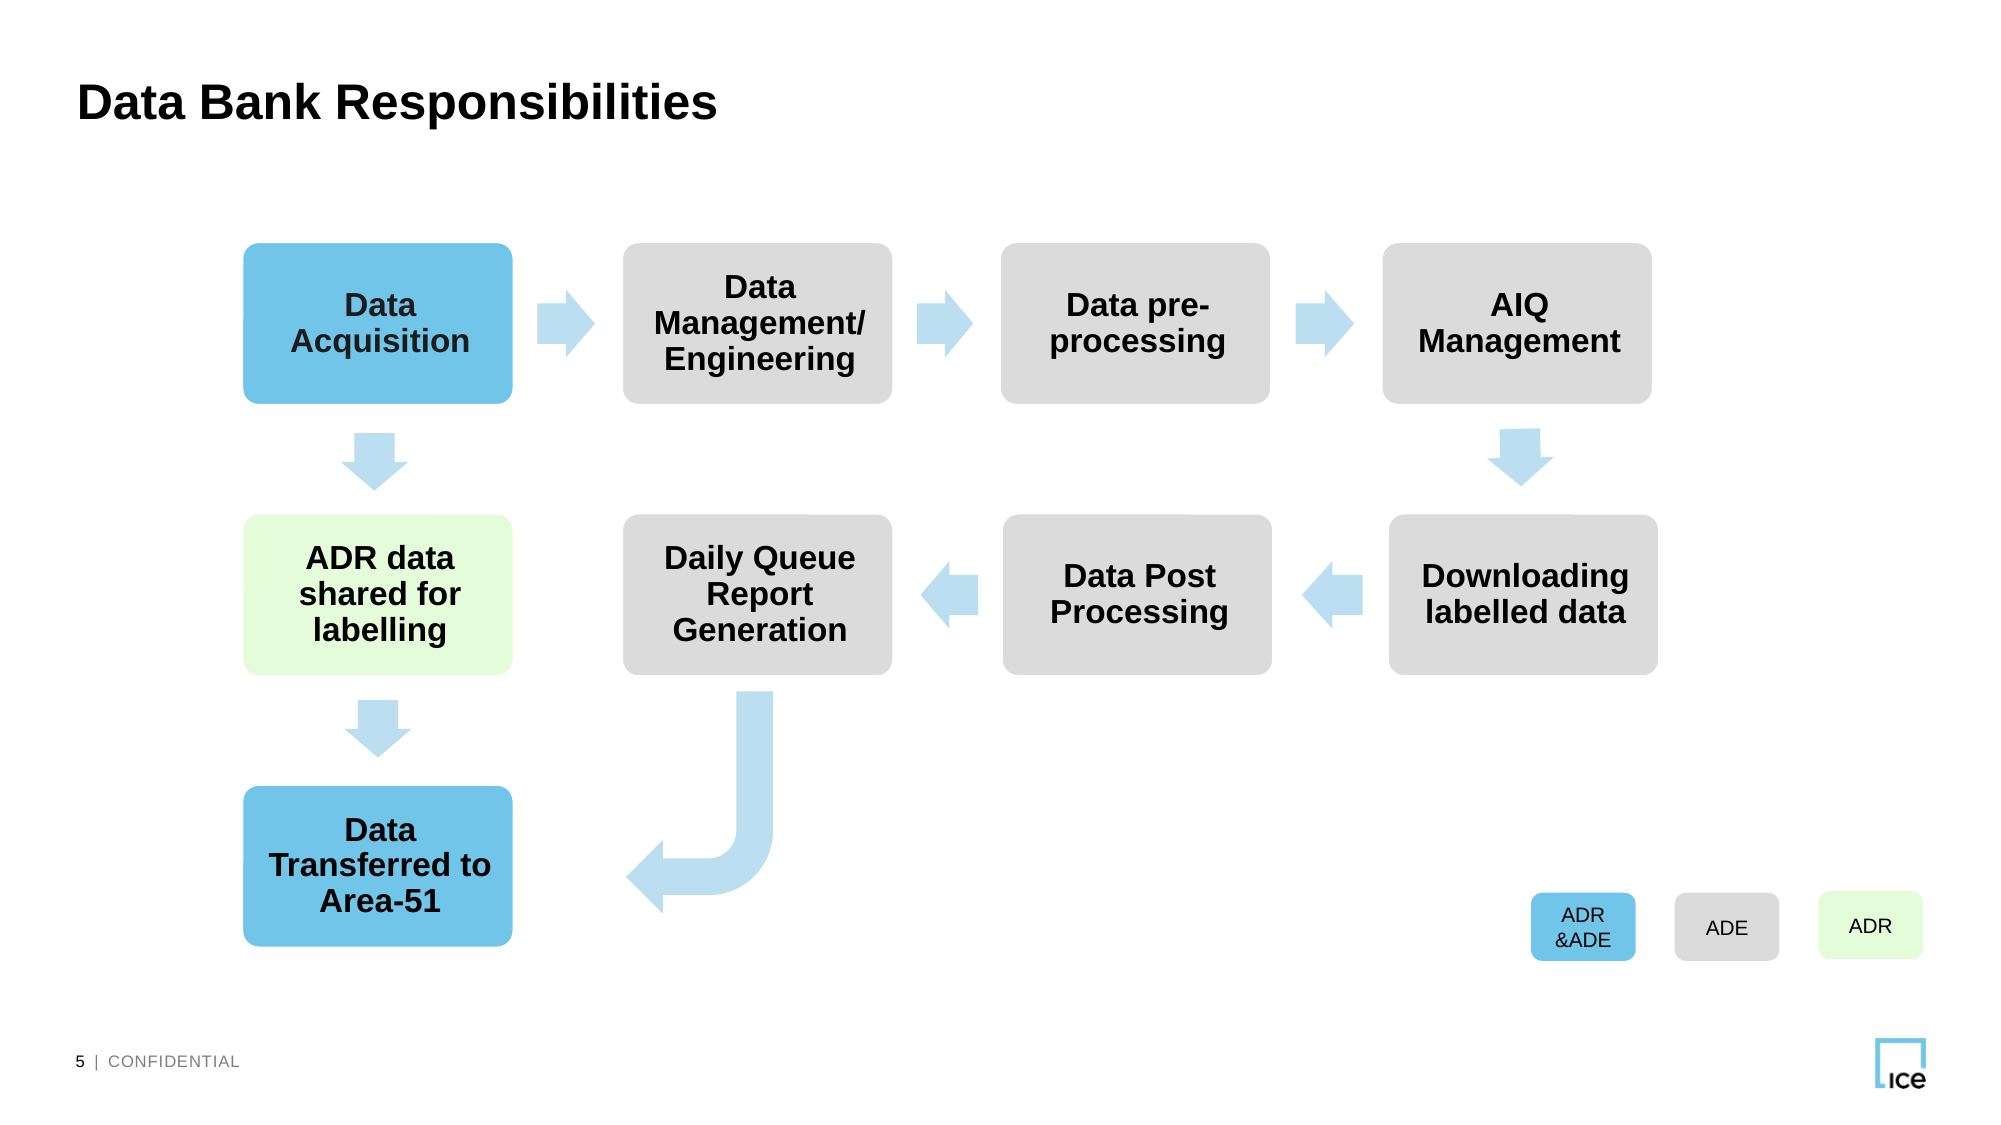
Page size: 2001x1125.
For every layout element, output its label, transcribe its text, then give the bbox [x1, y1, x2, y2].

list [76, 242, 1819, 948]
picture [1875, 1038, 1926, 1089]
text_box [345, 428, 404, 496]
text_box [1530, 891, 1924, 961]
title Data Bank Responsibilities [76, 76, 1774, 147]
